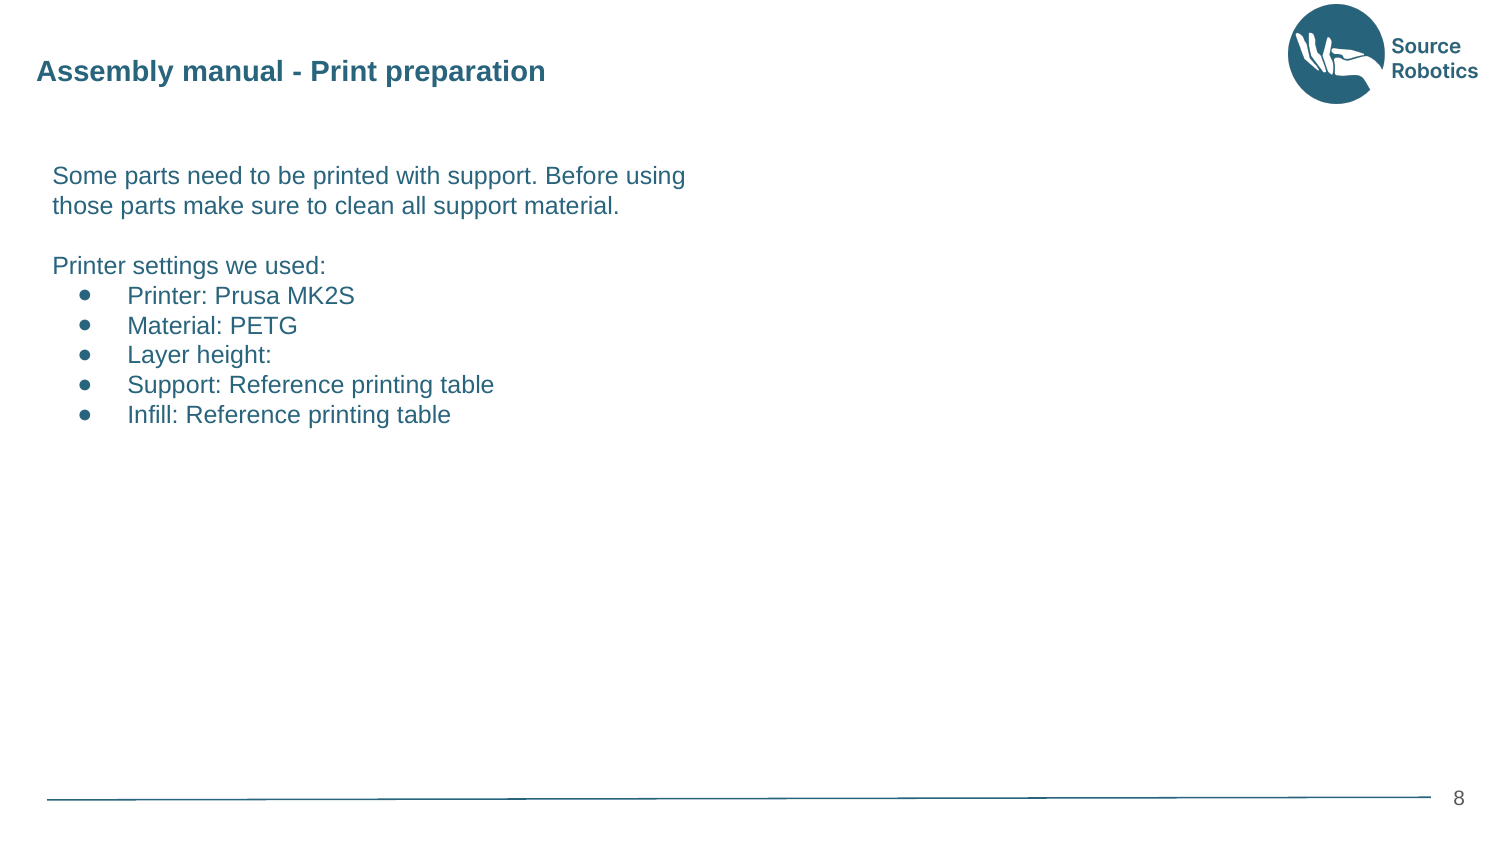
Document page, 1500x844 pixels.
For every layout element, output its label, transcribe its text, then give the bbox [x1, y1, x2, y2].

text_box Some parts need to be printed with support. Before using those parts make sure to clean all support material. Printer settings we used: Printer: Prusa MK2S Material: PETG Layer height: Support: Reference printing table Infill: Reference printing table [37, 144, 750, 564]
text_box [1389, 798, 1433, 806]
text_box Assembly manual - Print preparation [21, 36, 719, 102]
picture [1288, 4, 1500, 107]
slide_number ‹#› [1389, 764, 1480, 830]
text_box [46, 796, 1431, 801]
